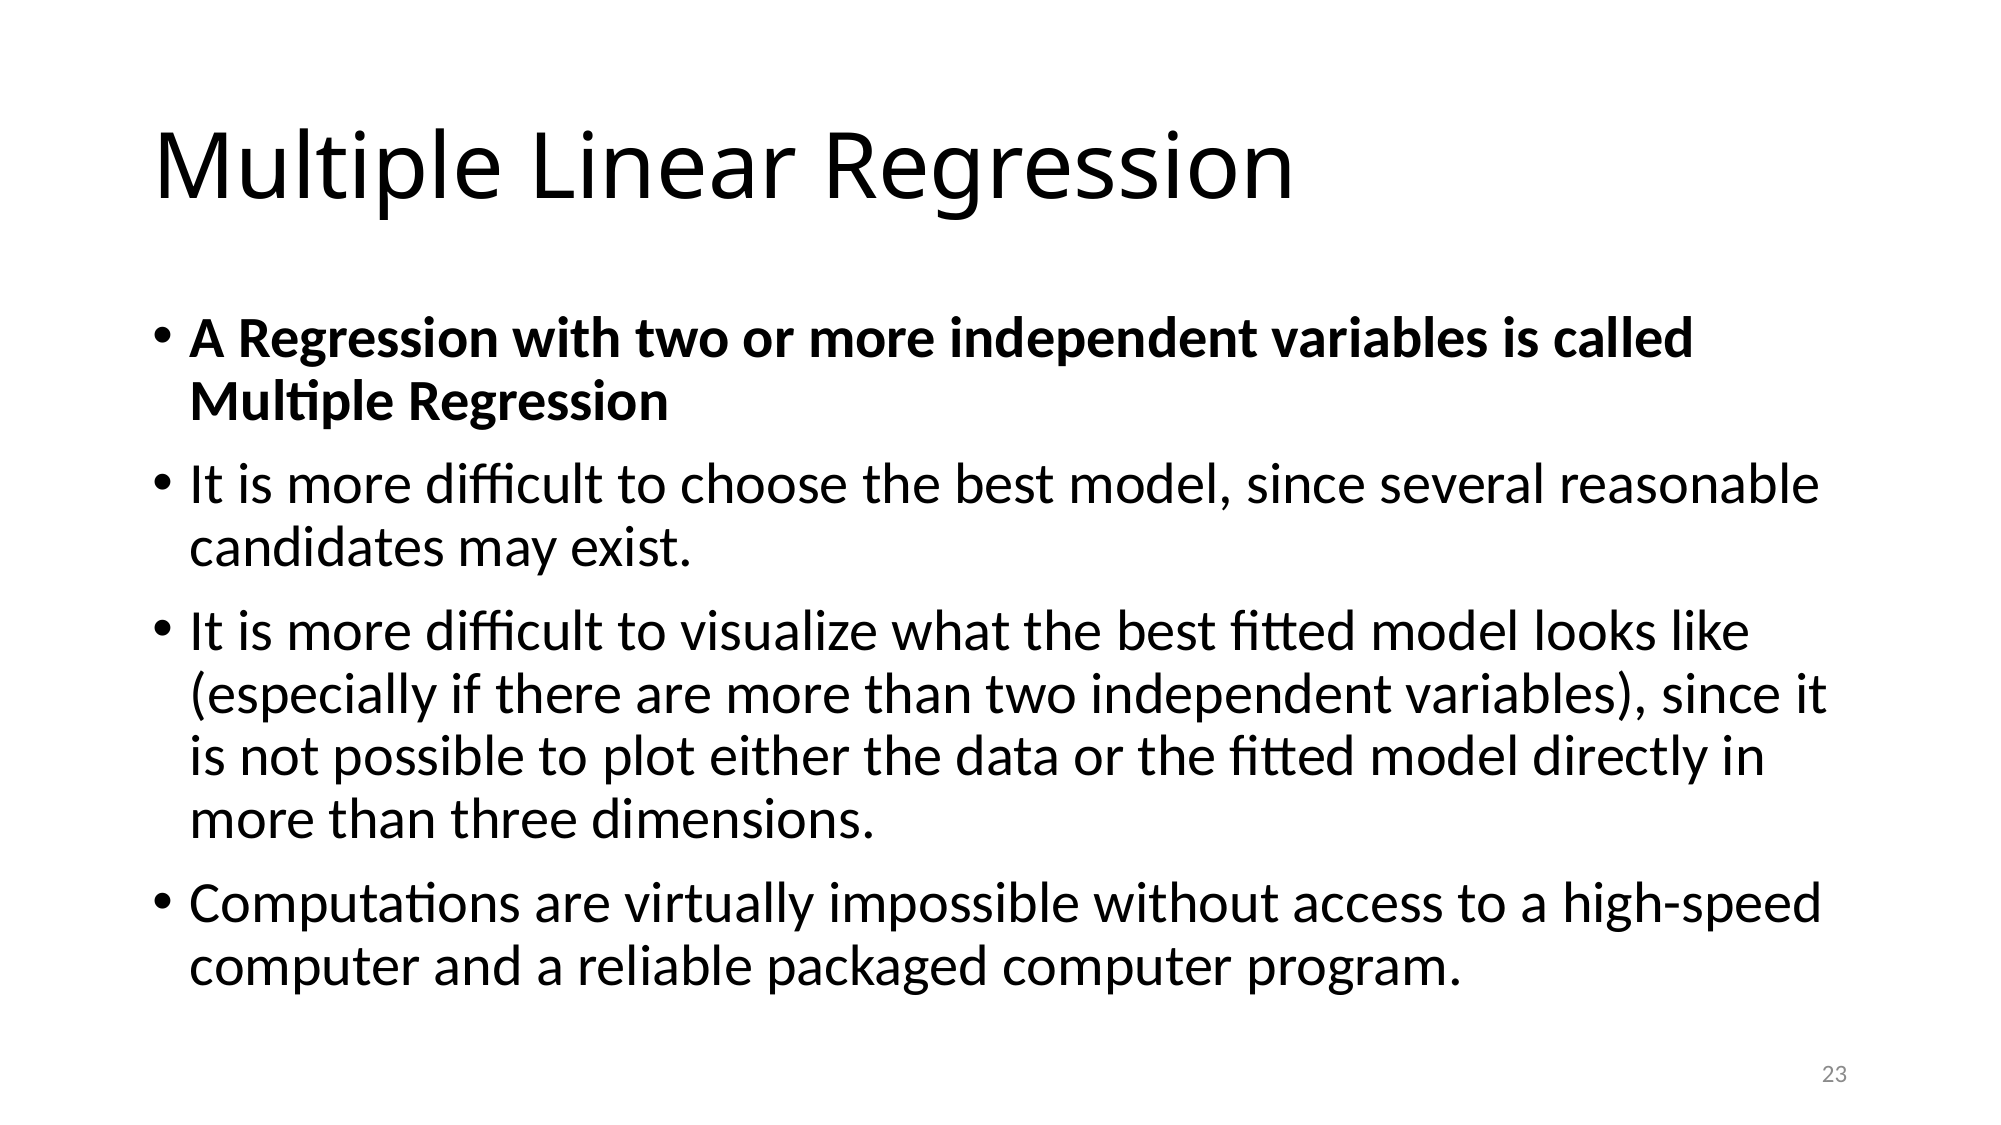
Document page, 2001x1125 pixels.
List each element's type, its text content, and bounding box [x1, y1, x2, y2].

list A Regression with two or more independent variables is called Multiple Regression It is more difficult to choose the best model, since several reasonable candidates may exist. It is more difficult to visualize what the best fitted model looks like (especially if there are more than two independent variables), since it is not possible to plot either the data or the fitted model directly in more than three dimensions. Computations are virtually impossible without access to a high-speed computer and a reliable packaged computer program. [137, 299, 1863, 1014]
slide_number 23 [1412, 1042, 1863, 1103]
title Multiple Linear Regression [137, 59, 1863, 278]
